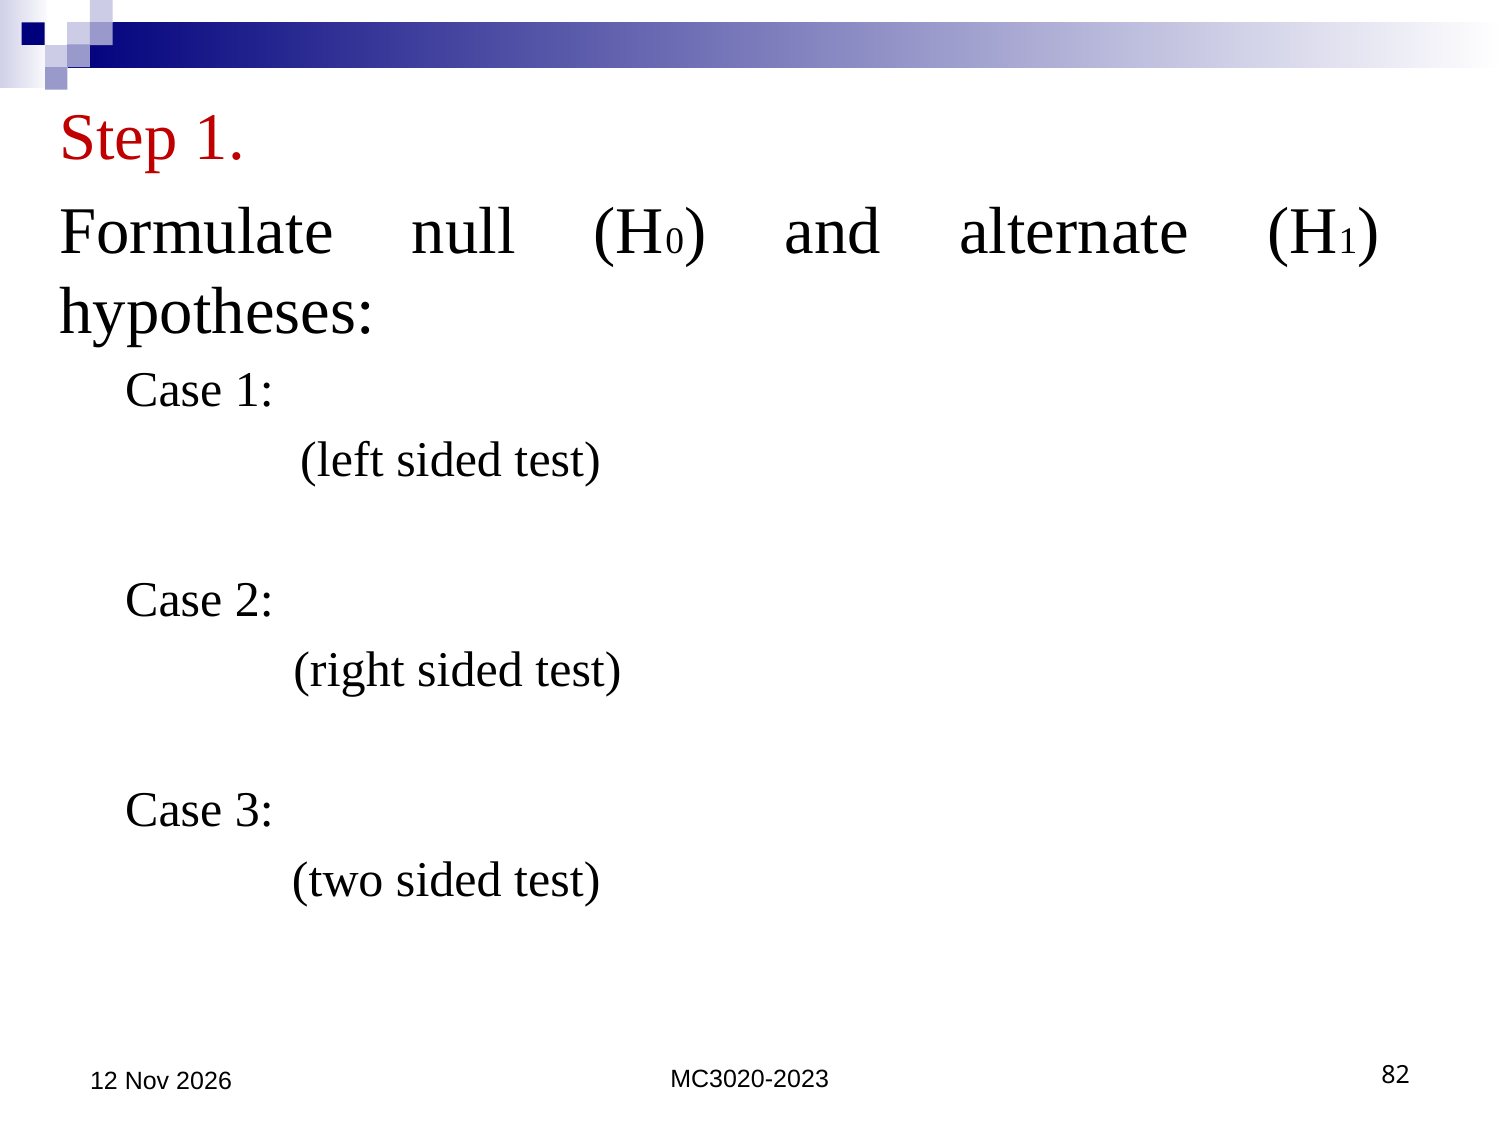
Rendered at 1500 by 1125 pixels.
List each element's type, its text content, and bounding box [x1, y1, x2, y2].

slide_number 82 [1074, 1025, 1425, 1100]
footer MC3020-2023 [512, 1025, 988, 1100]
slide_number 26-May-23 [75, 1024, 425, 1103]
